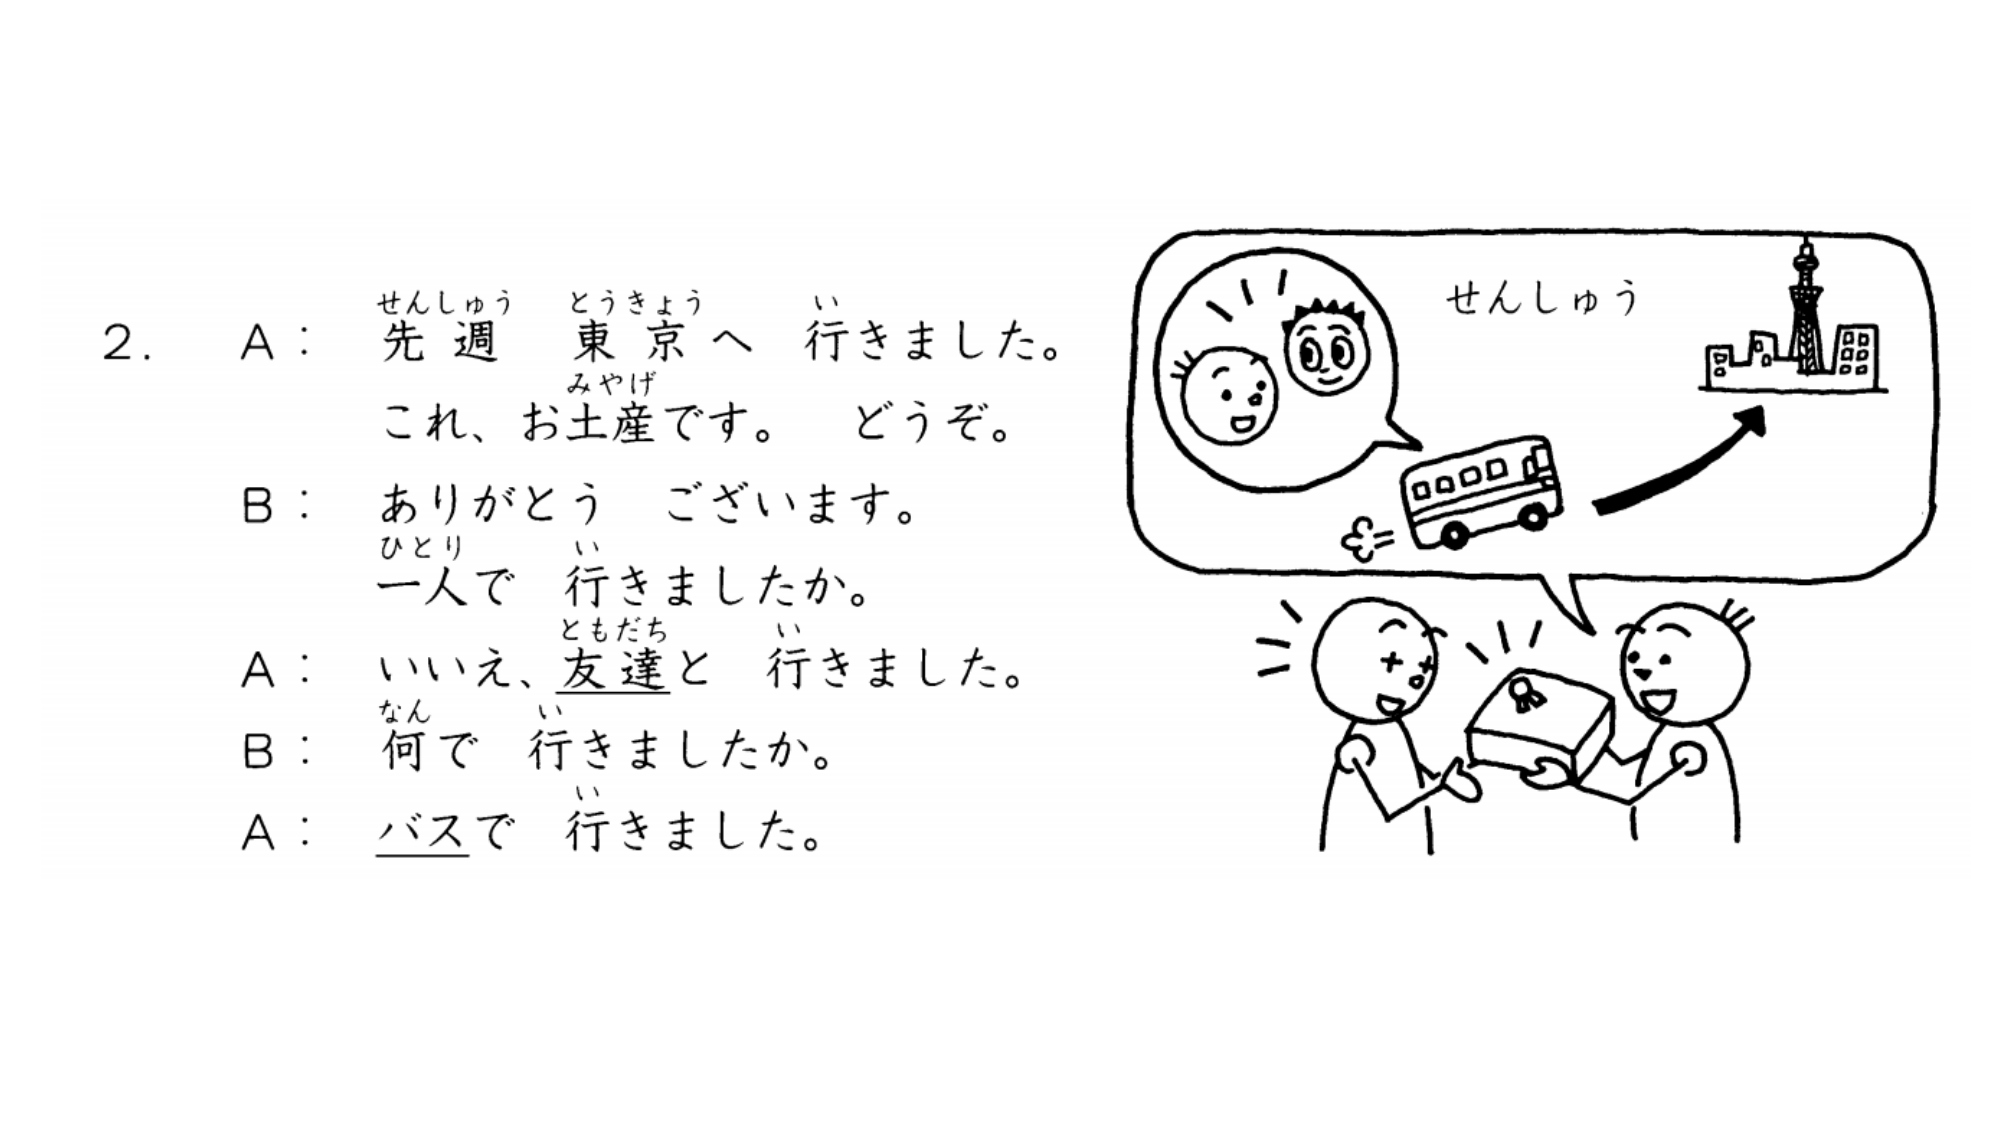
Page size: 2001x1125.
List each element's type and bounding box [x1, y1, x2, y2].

picture [41, 198, 1971, 879]
